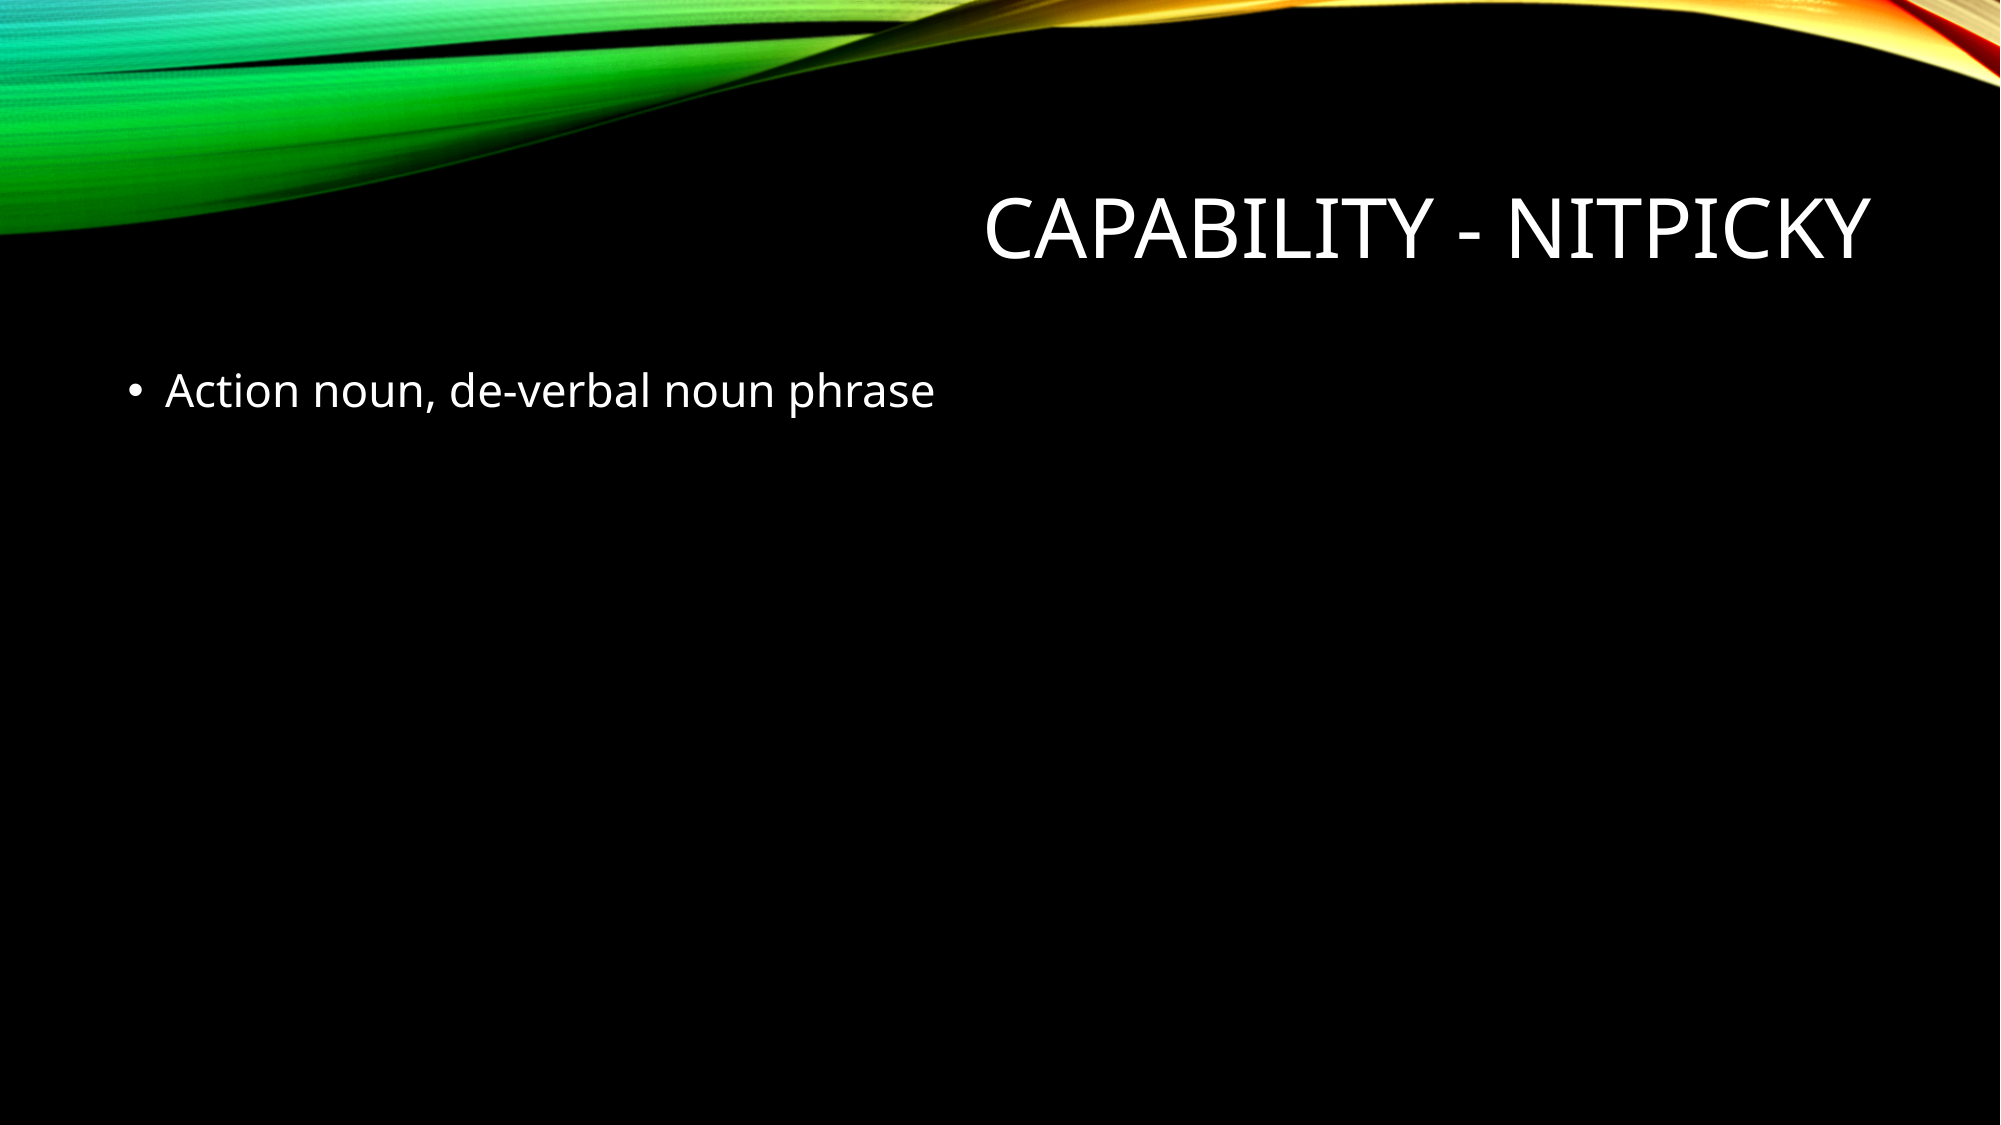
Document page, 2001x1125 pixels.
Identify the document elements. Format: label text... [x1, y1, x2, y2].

picture [0, 0, 2000, 237]
list Action noun, de-verbal noun phrase [112, 360, 1888, 1021]
title Capability - NitpickY [474, 125, 1888, 338]
